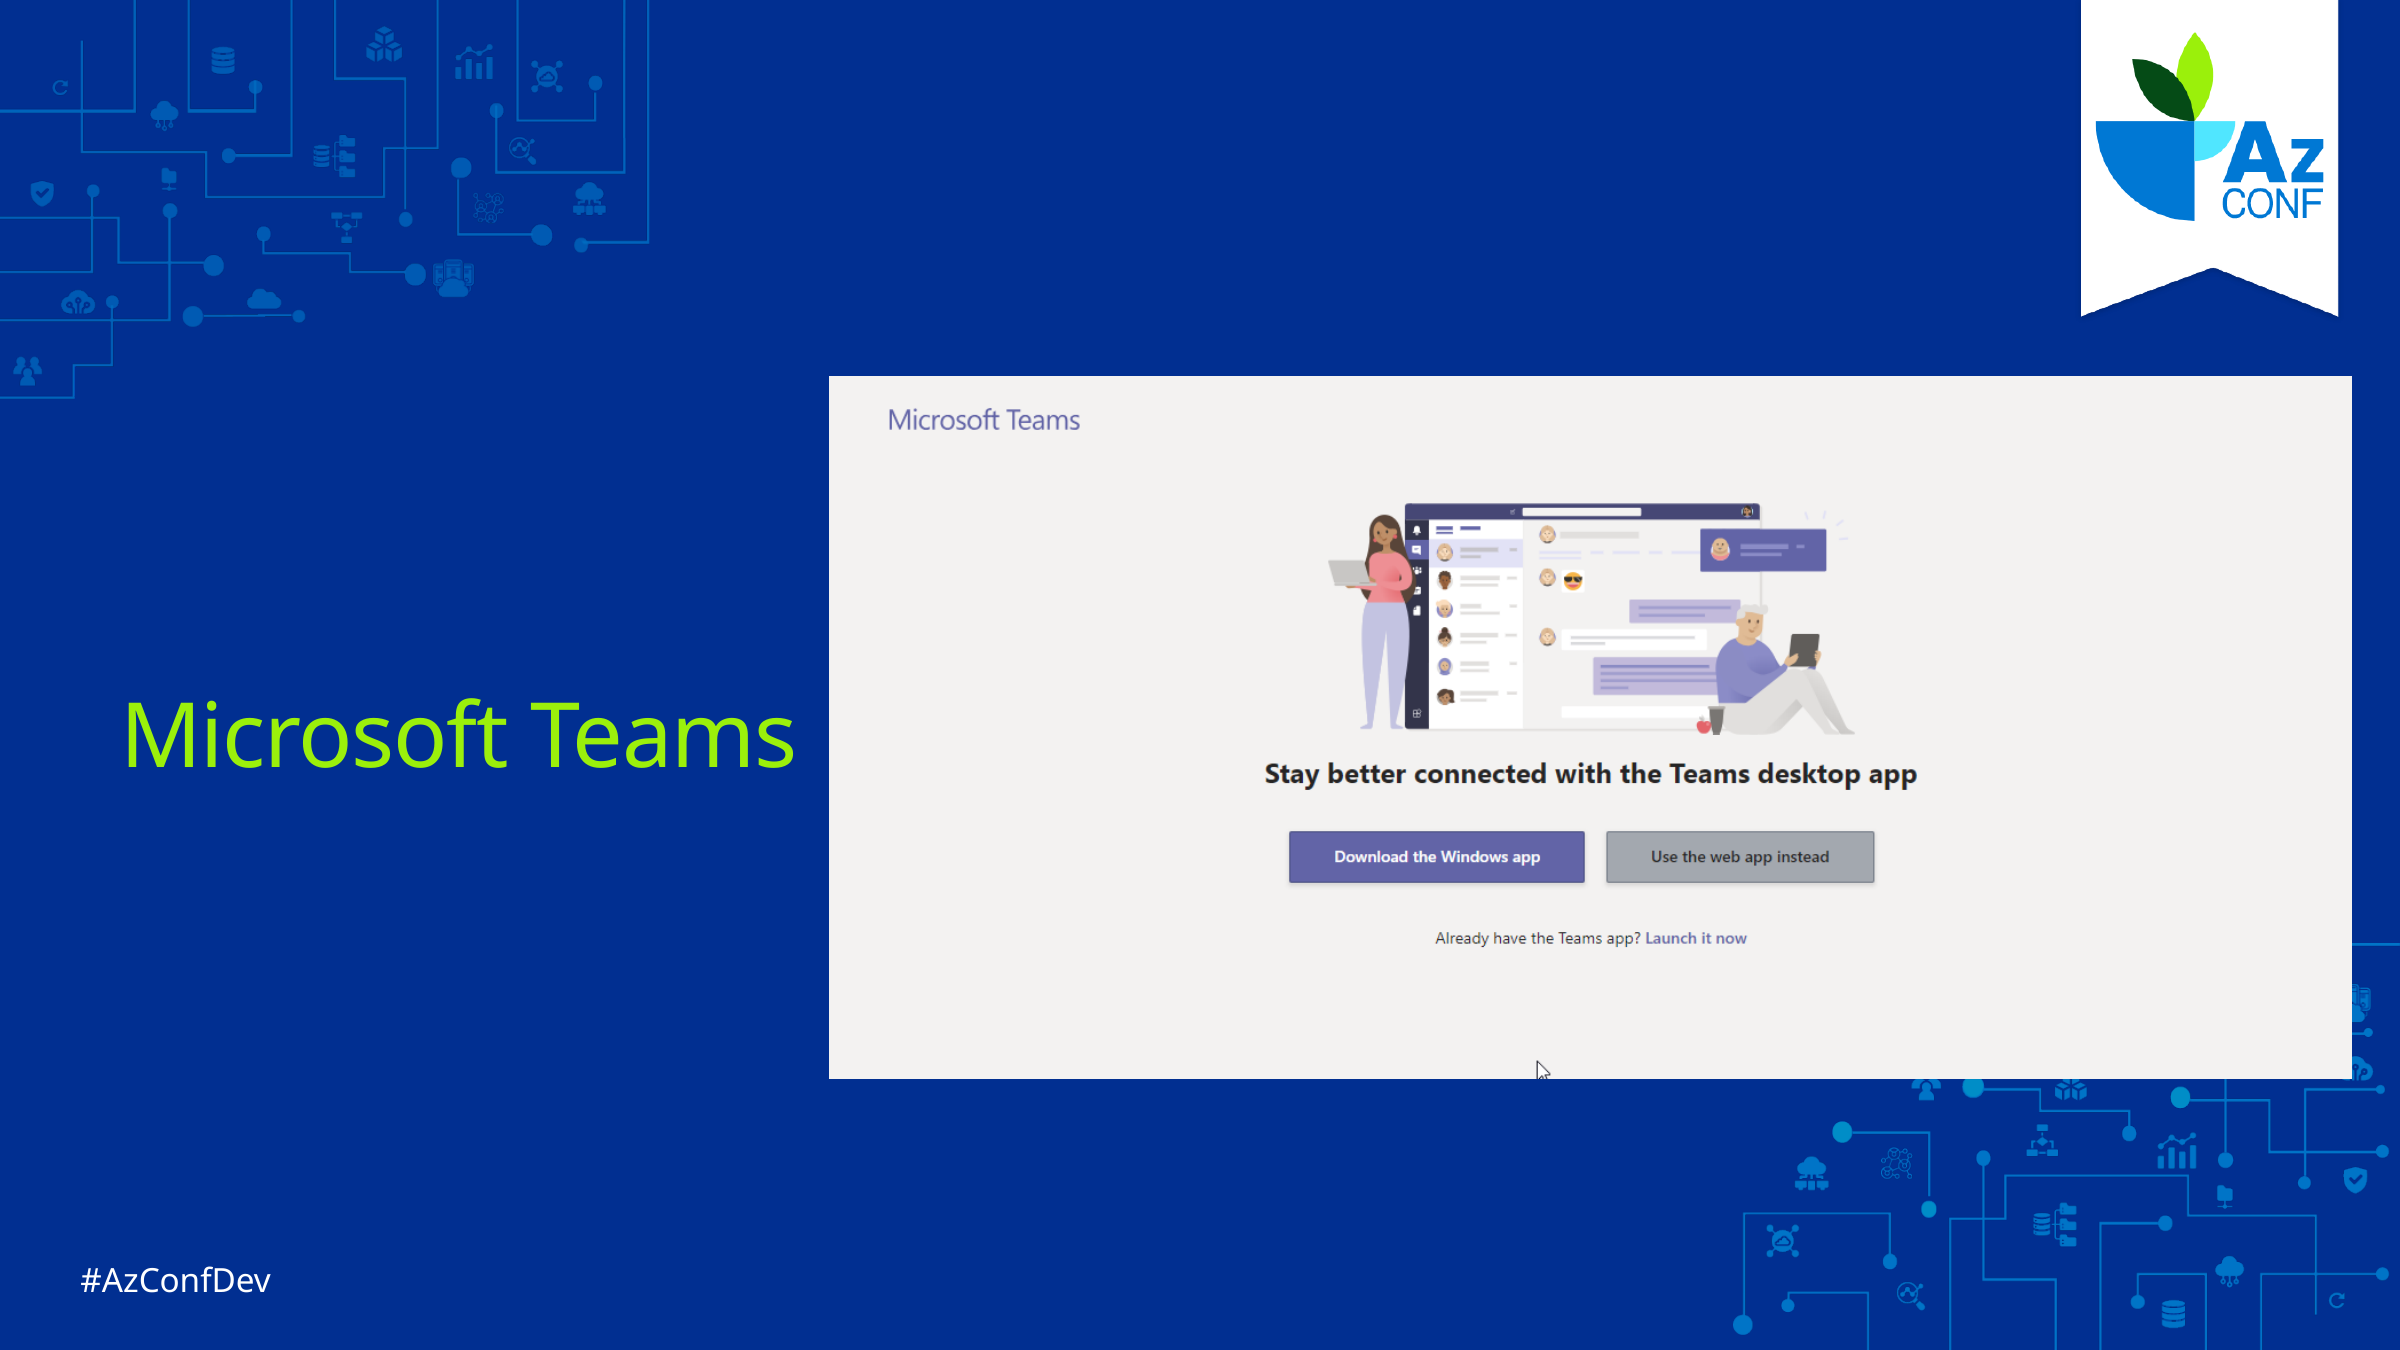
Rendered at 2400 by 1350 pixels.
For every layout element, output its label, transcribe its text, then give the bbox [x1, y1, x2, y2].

title Microsoft Teams [120, 668, 829, 787]
picture [829, 376, 2400, 1350]
picture [0, 0, 650, 400]
picture [2073, 0, 2346, 326]
